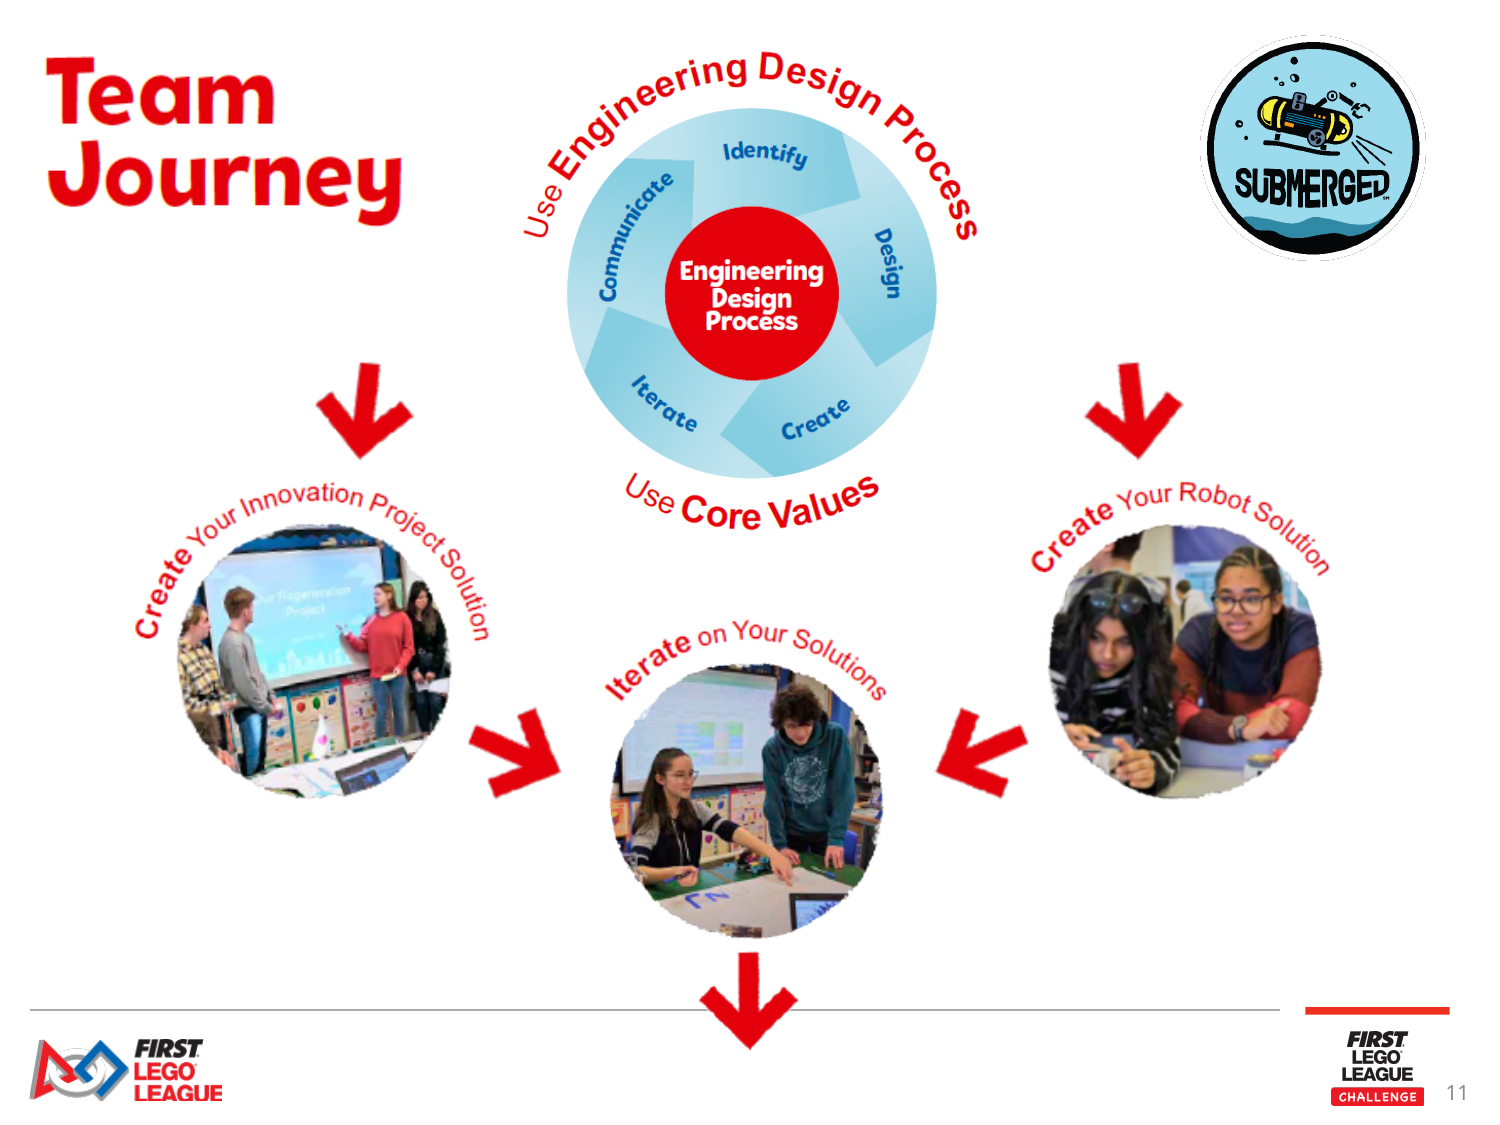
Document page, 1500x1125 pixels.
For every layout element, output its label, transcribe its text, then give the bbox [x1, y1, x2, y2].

picture [0, 35, 1500, 1053]
picture [1200, 35, 1426, 261]
slide_number 11 [1425, 1076, 1484, 1111]
picture [22, 33, 428, 287]
